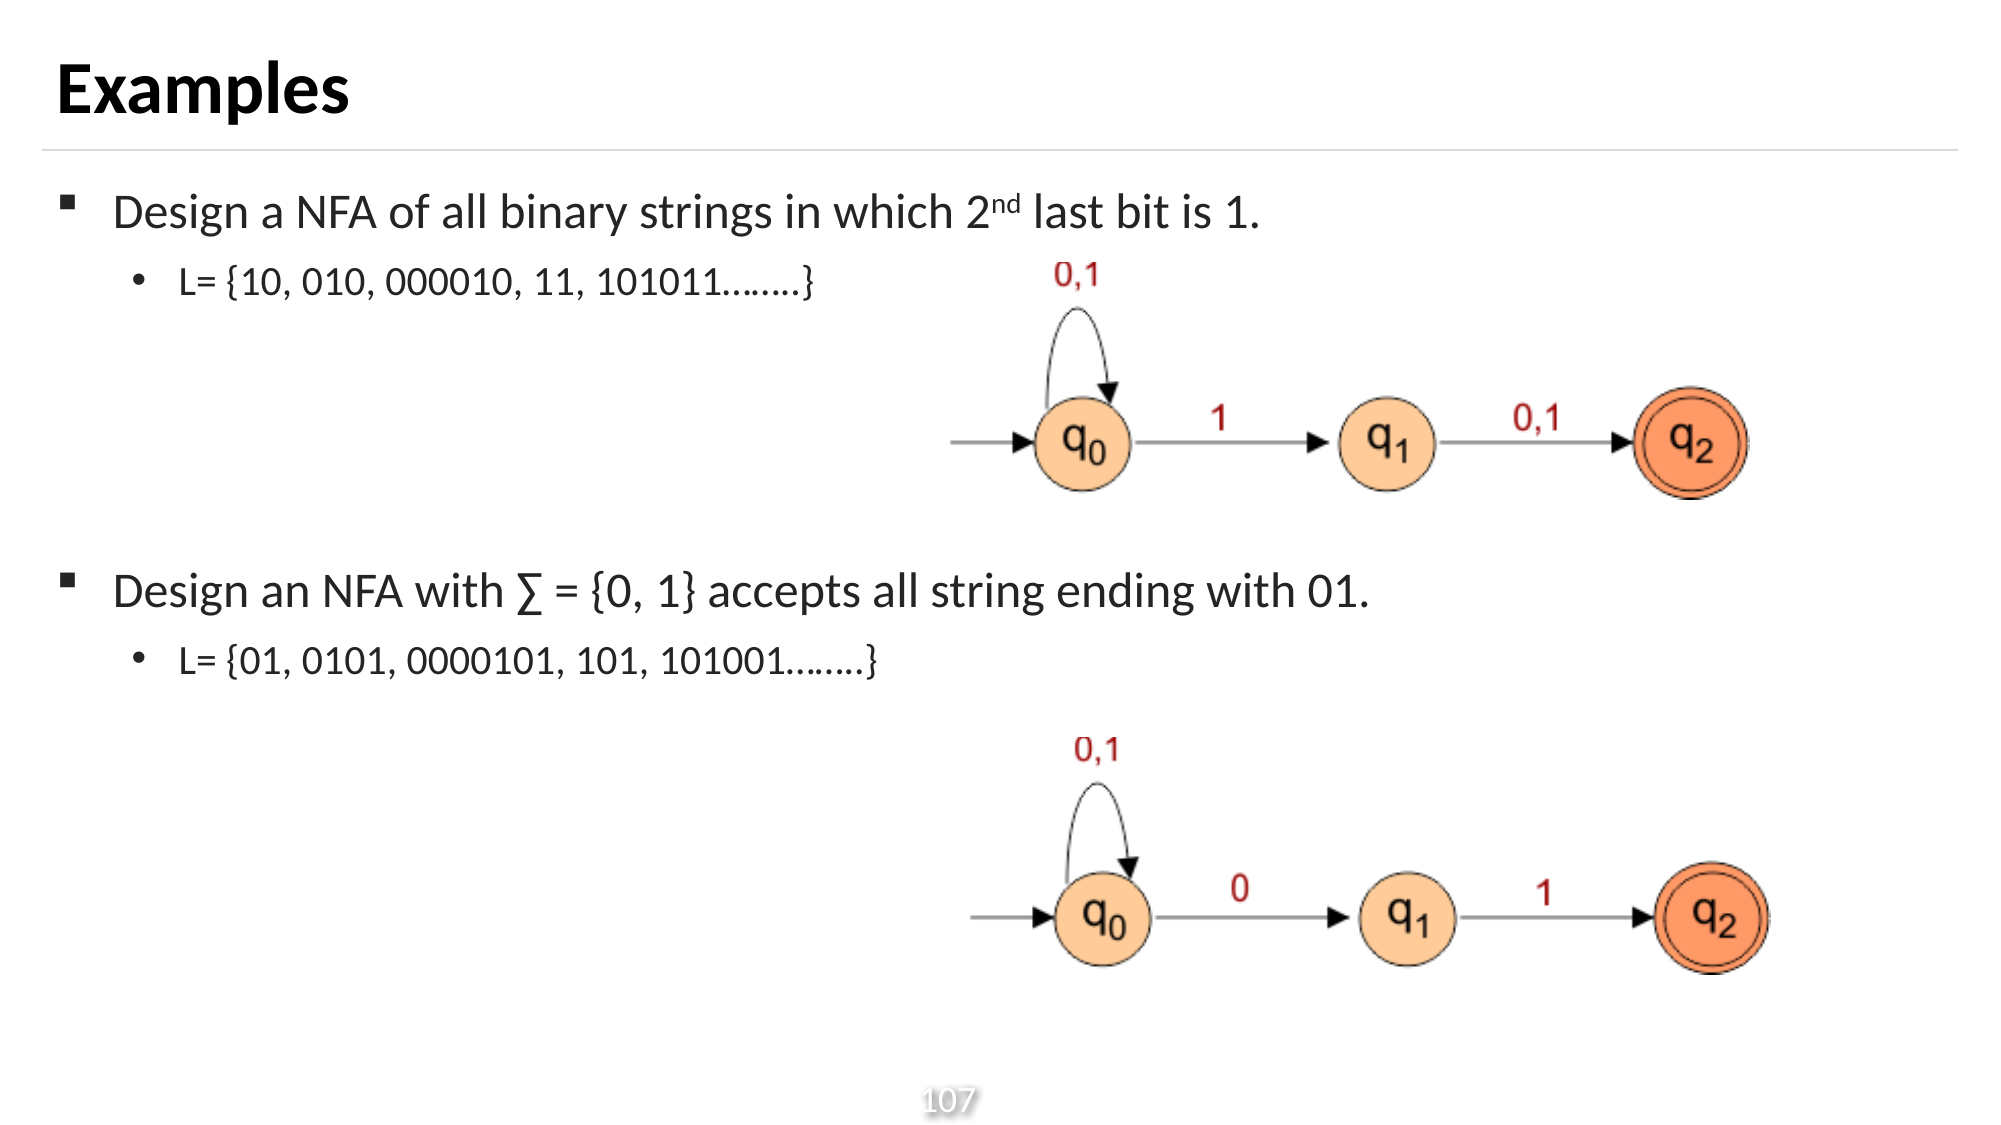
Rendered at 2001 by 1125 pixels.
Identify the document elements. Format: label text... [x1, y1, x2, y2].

list Design a NFA of all binary strings in which 2nd last bit is 1. L= {10, 010, 000010, 11, 101011……..} Design an NFA with ∑ = {0, 1} accepts all string ending with 01. L= {01, 0101, 0000101, 101, 101001……..} [41, 162, 1959, 1038]
picture [949, 262, 1751, 501]
title Examples [41, 17, 1959, 150]
picture [970, 737, 1771, 976]
